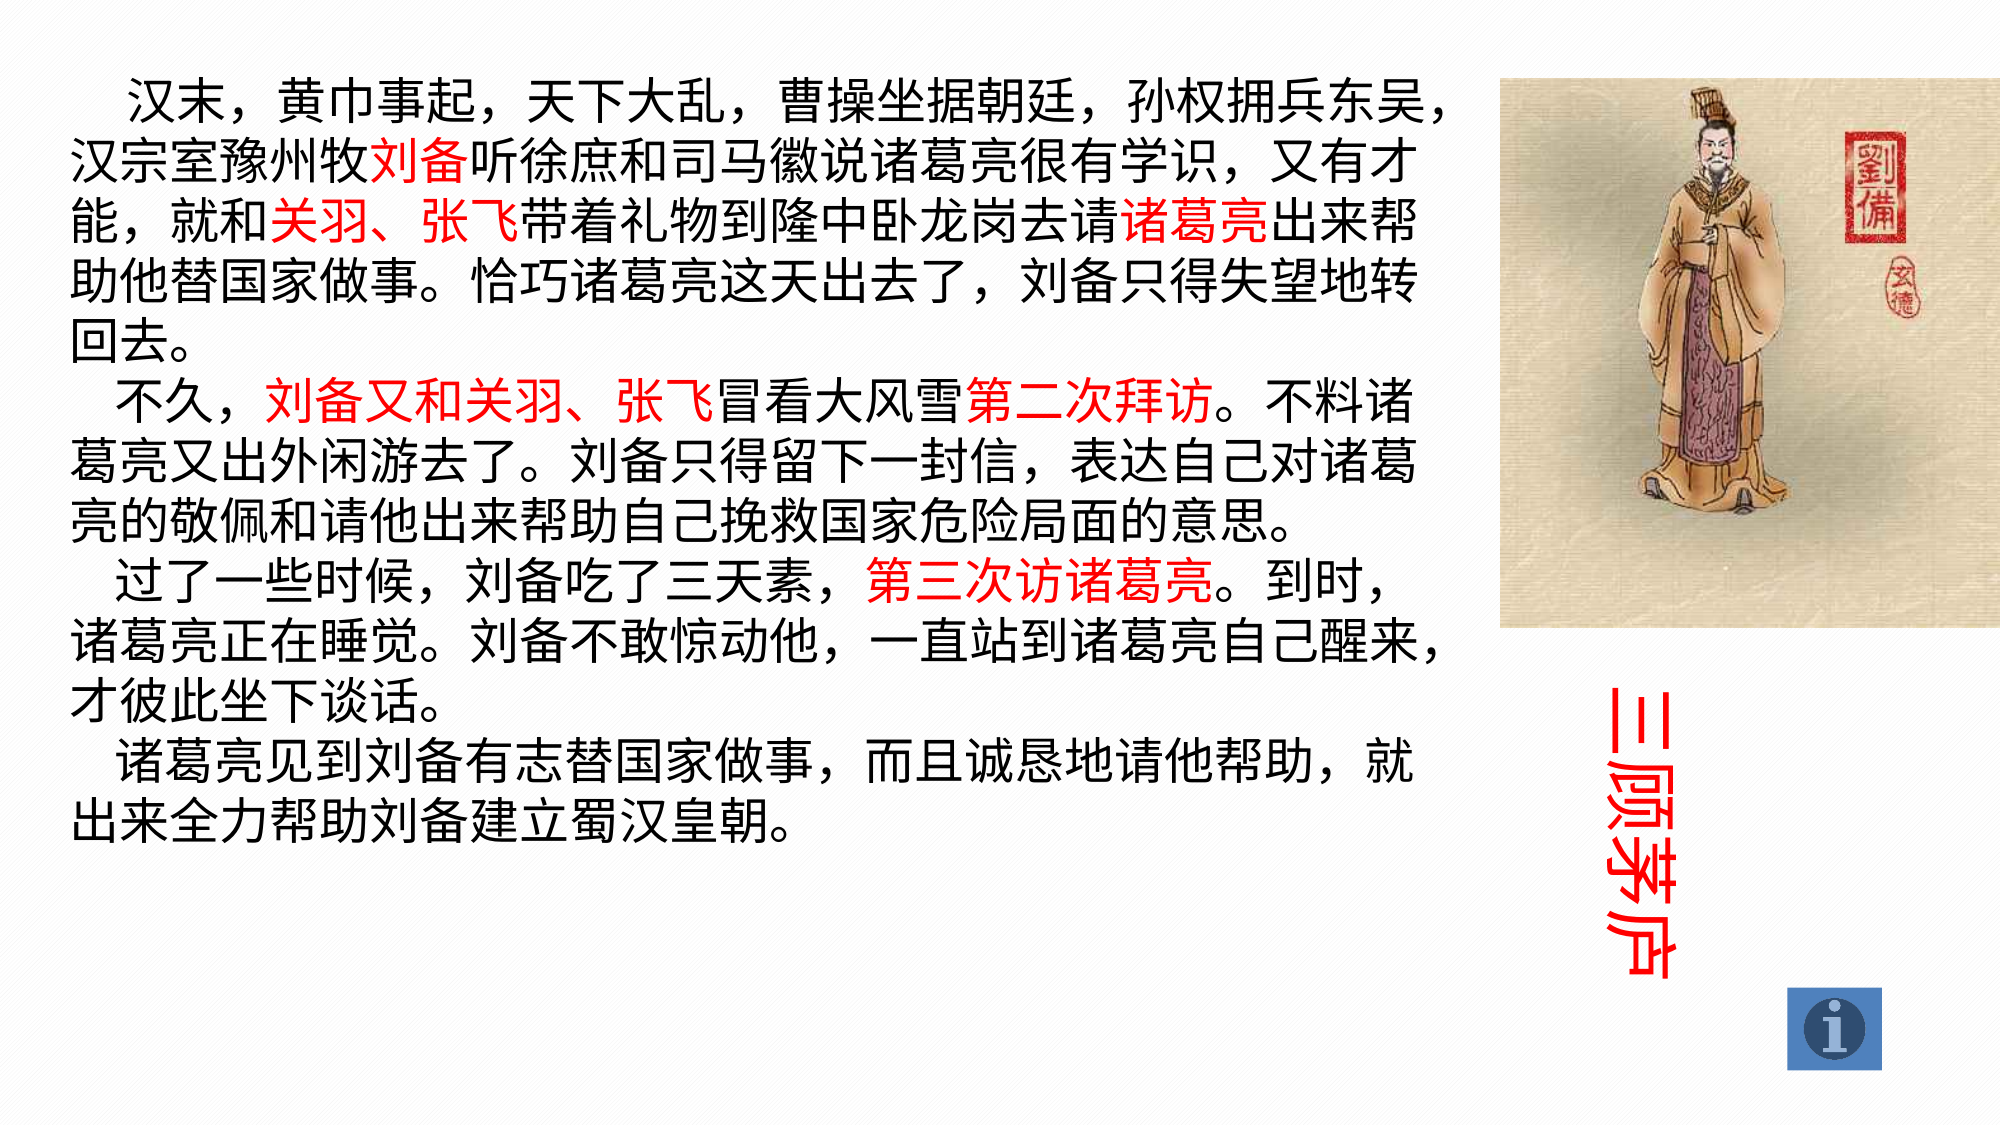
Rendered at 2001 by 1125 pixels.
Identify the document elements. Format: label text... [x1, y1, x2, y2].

text_box 三顾茅庐 [1574, 668, 1696, 1012]
text_box [1787, 987, 1882, 1071]
picture [1499, 78, 2000, 629]
text_box 汉末，黄巾事起，天下大乱，曹操坐据朝廷，孙权拥兵东吴，汉宗室豫州牧刘备听徐庶和司马徽说诸葛亮很有学识，又有才能，就和关羽、张飞带着礼物到隆中卧龙岗去请诸葛亮出来帮助他替国家做事。恰巧诸葛亮这天出去了，刘备只得失望地转回去。 不久，刘备又和关羽、张飞冒看大风雪第二次拜访。不料诸葛亮又出外闲游去了。刘备只得留下一封信，表达自己对诸葛亮的敬佩和请他出来帮助自己挽救国家危险局面的意思。 过了一些时候，刘备吃了三天素，第三次访诸葛亮。到时，诸葛亮正在睡觉。刘备不敢惊动他，一直站到诸葛亮自己醒来，才彼此坐下谈话。 诸葛亮见到刘备有志替国家做事，而且诚恳地请他帮助，就出来全力帮助刘备建立蜀汉皇朝。 [54, 62, 1475, 858]
